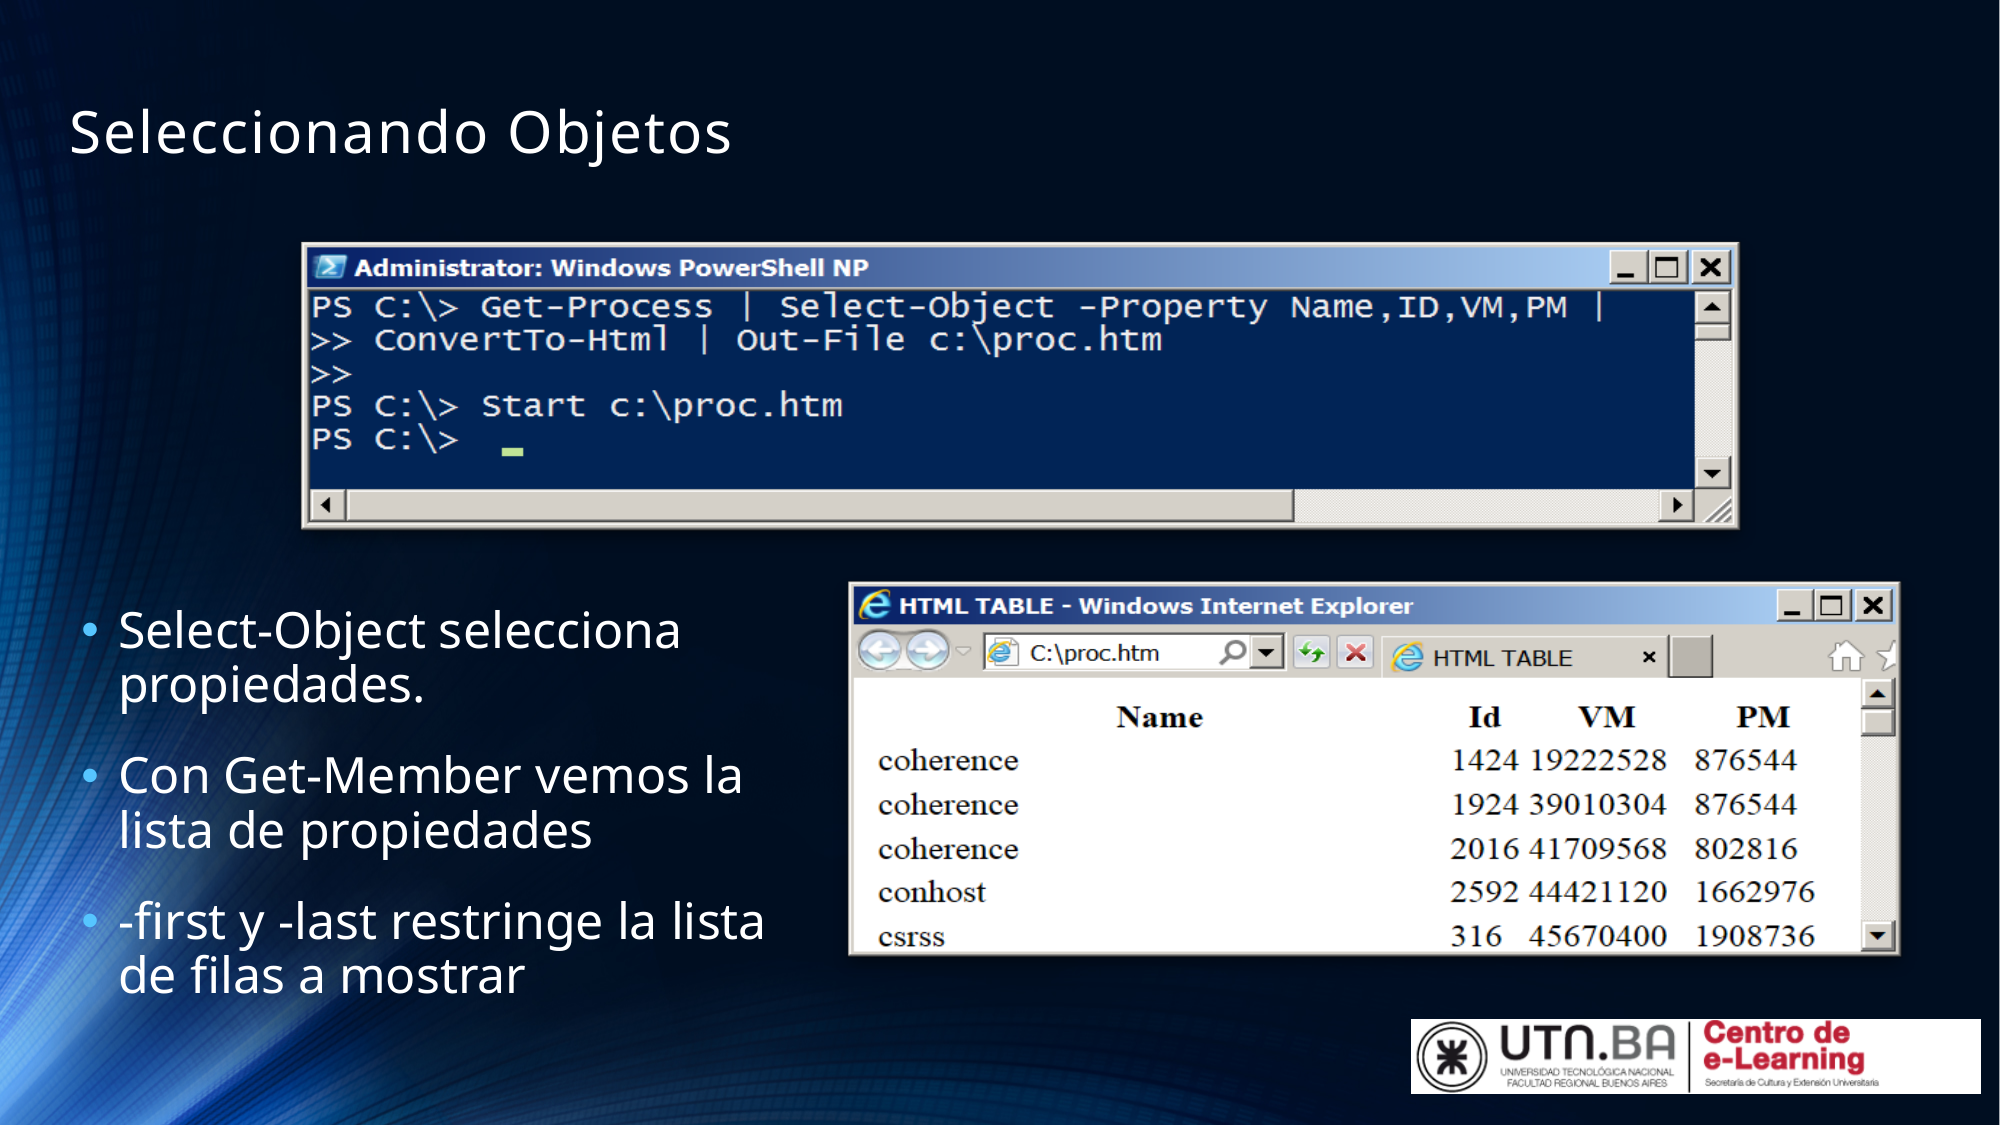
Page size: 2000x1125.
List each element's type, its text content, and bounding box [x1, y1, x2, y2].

picture [0, 0, 2000, 1125]
title Seleccionando Objetos [54, 62, 1945, 244]
list Select-Object selecciona propiedades. Con Get-Member vemos la lista de propiedades -first y -last restringe la lista de filas a mostrar [66, 597, 823, 976]
